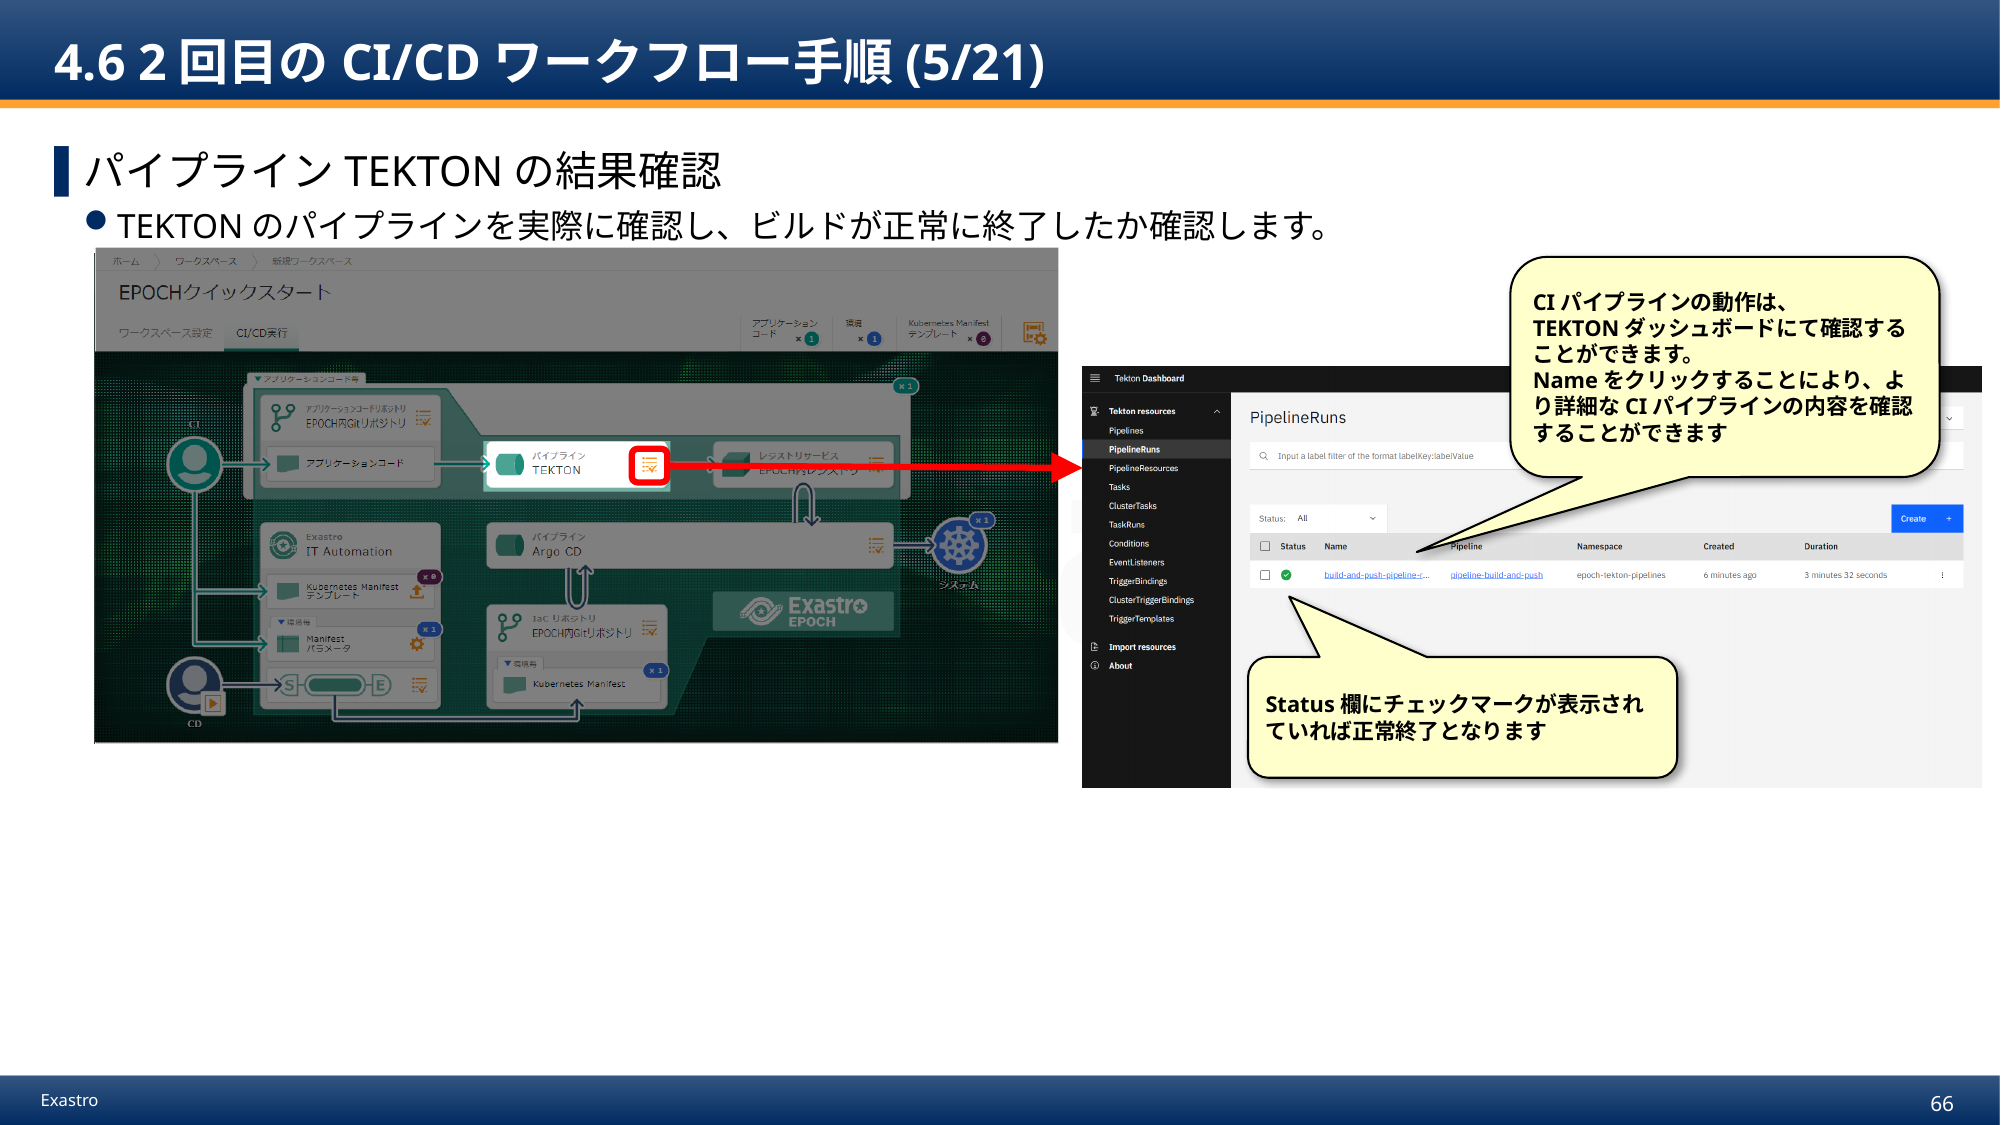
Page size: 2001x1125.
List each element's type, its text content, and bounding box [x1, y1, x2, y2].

text_box [95, 247, 1059, 254]
list パイプラインTEKTONの結果確認 TEKTONのパイプラインを実際に確認し、ビルドが正常に終了したか確認します。 [39, 137, 1961, 1059]
picture [0, 0, 2000, 1125]
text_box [667, 465, 1083, 469]
text_box CIパイプラインの動作は、 TEKTONダッシュボードにて確認することができます。 Nameをクリックすることにより、より詳細なCIパイプラインの内容を確認することができます [1510, 256, 1940, 365]
title 4.6 2回目のCI/CDワークフロー手順(5/21) [39, 18, 1961, 96]
